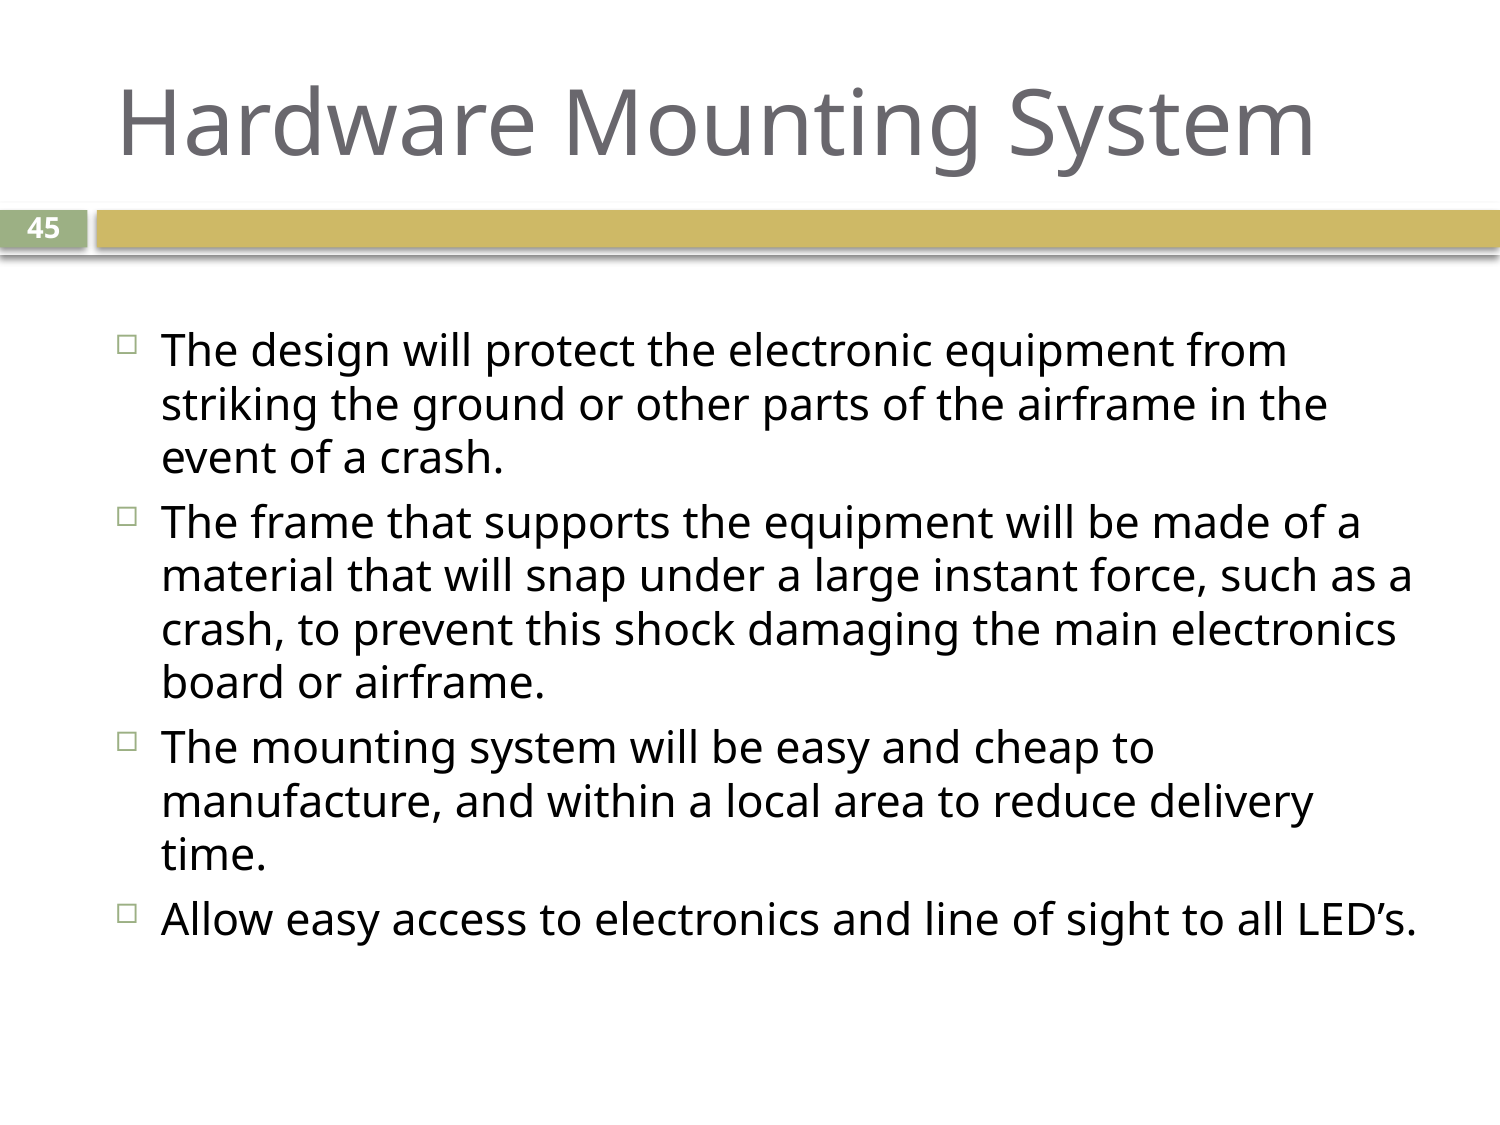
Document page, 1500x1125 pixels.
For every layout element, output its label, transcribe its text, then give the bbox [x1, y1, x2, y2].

title Hardware Mounting System [100, 37, 1438, 200]
list The design will protect the electronic equipment from striking the ground or other parts of the airframe in the event of a crash. The frame that supports the equipment will be made of a material that will snap under a large instant force, such as a crash, to prevent this shock damaging the main electronics board or airframe. The mounting system will be easy and cheap to manufacture, and within a local area to reduce delivery time. Allow easy access to electronics and line of sight to all LED’s. [100, 314, 1438, 1000]
slide_number 45 [0, 208, 88, 249]
